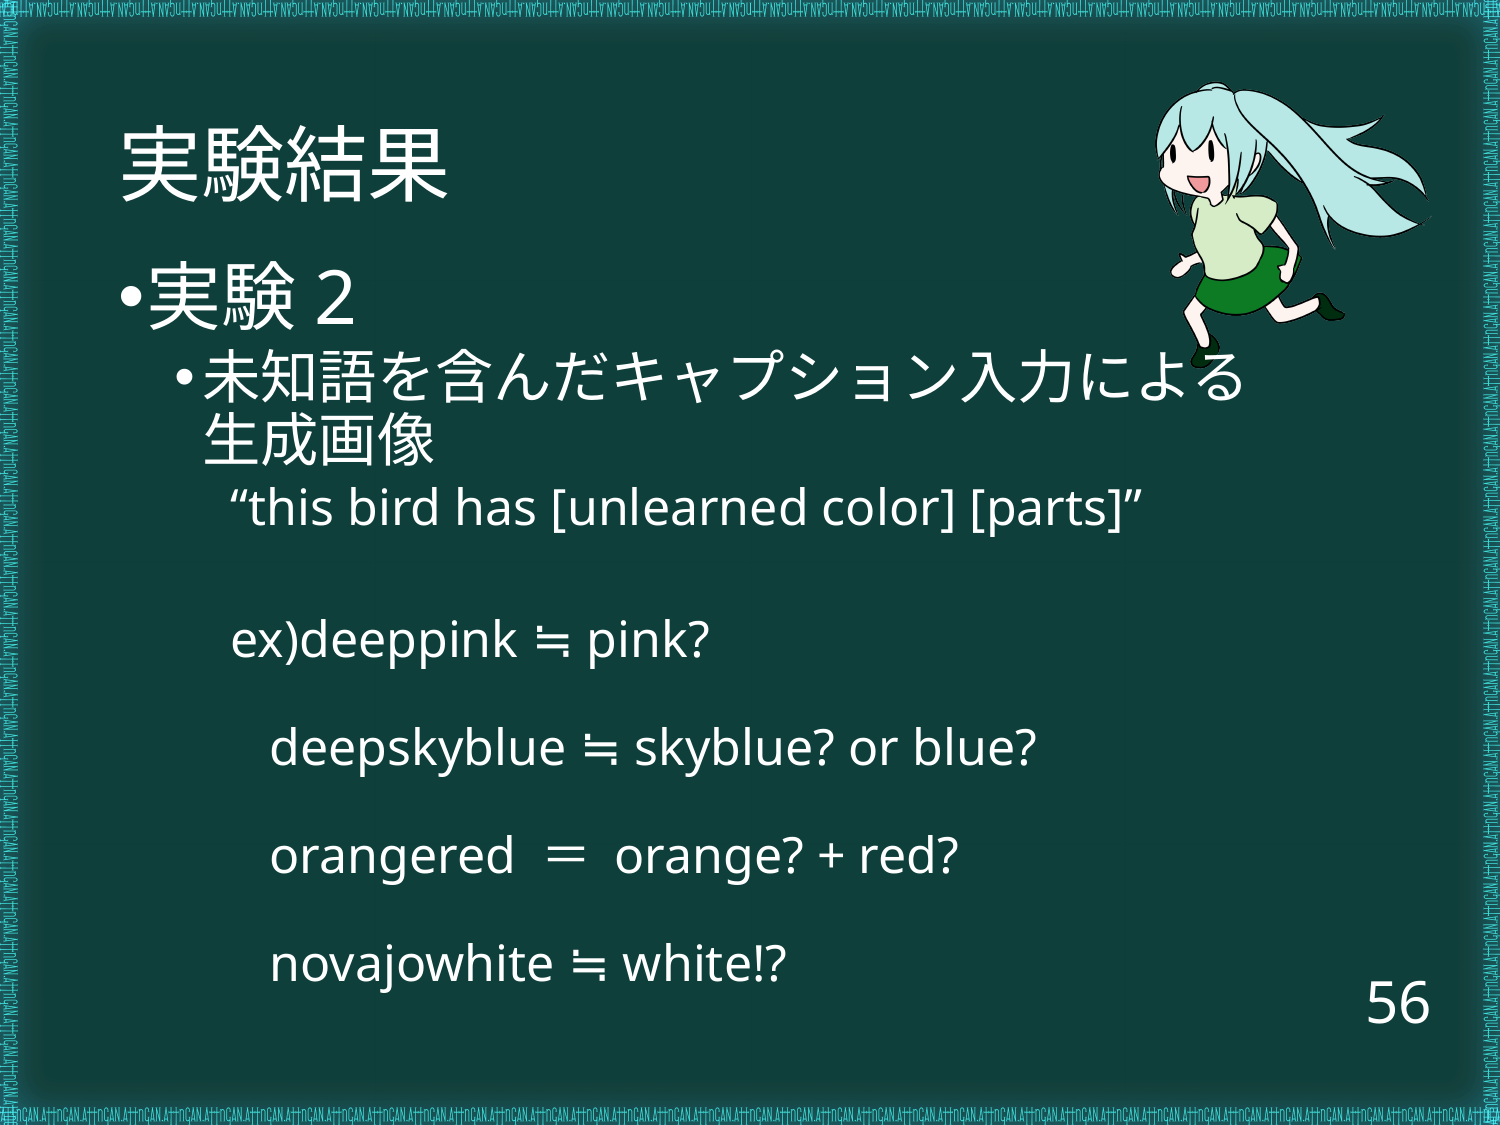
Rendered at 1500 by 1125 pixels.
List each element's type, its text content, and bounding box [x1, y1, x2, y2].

picture [0, 0, 1500, 1125]
slide_number 56 [1397, 972, 1447, 1037]
title 実験結果 [103, 59, 1397, 252]
text_box 実験2 未知語を含んだキャプション入力による 生成画像 “this bird has [unlearned color] [parts]” ex)deeppink ≒ pink? deepskyblue ≒ skyblue? or blue? orangered ＝ orange? + red? novajowhite ≒ white!? [103, 252, 1397, 1125]
